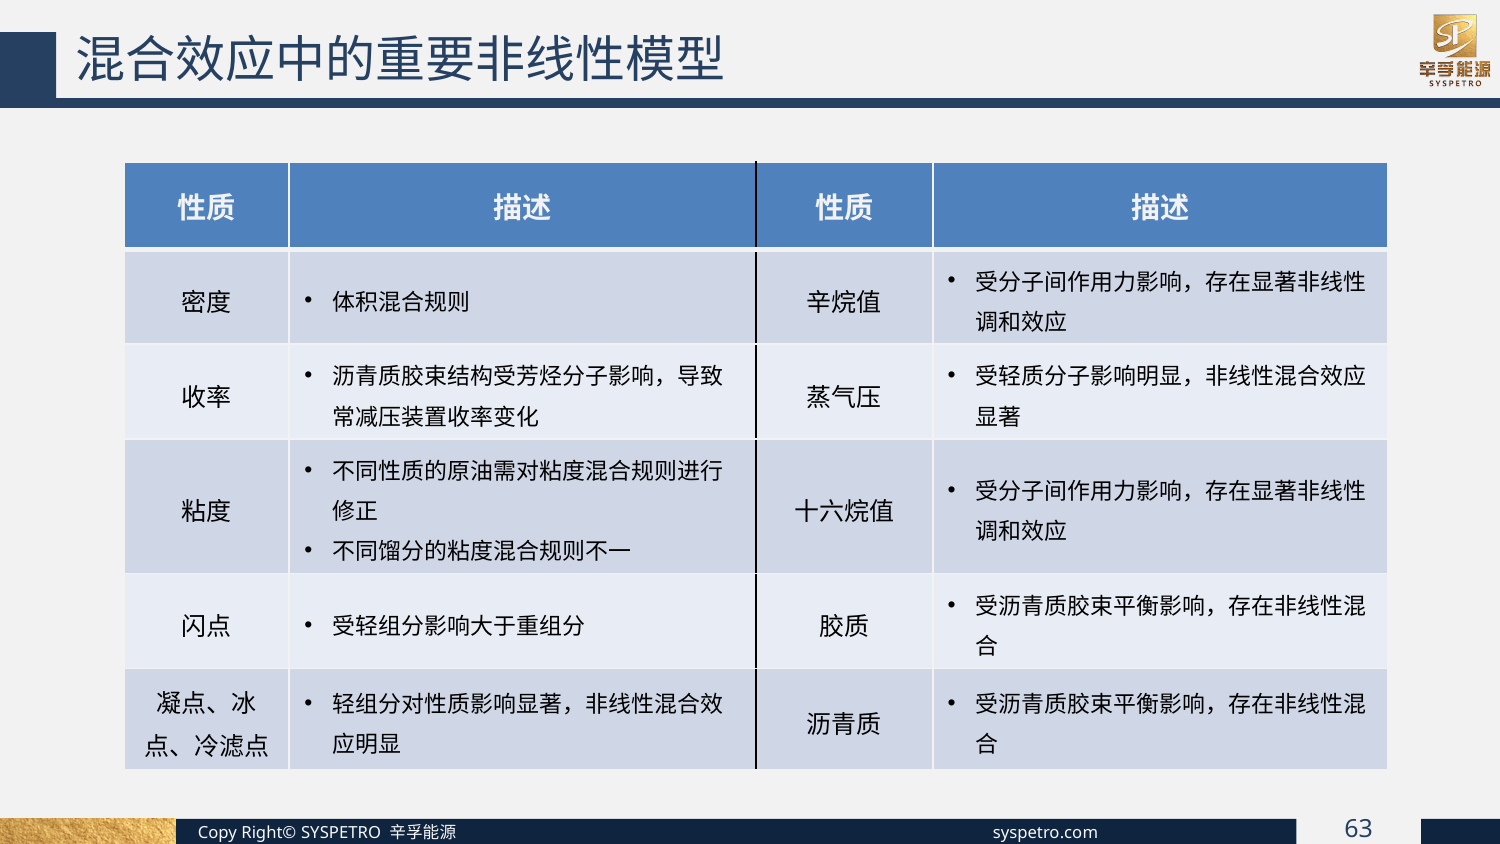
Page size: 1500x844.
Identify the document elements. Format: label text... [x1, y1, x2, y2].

table_cell 蒸气压 [757, 345, 932, 438]
table_cell 轻组分对性质影响显著，非线性混合效应明显 [290, 669, 755, 769]
table_cell 沥青质 [757, 669, 932, 769]
picture [0, 818, 176, 844]
picture [1416, 11, 1494, 89]
table_cell 受轻组分影响大于重组分 [290, 574, 755, 668]
table_cell 辛烷值 [757, 252, 932, 343]
table_header 描述 [934, 163, 1387, 247]
table_header 性质 [757, 163, 932, 247]
table_header 描述 [290, 163, 755, 247]
table_cell 闪点 [125, 574, 288, 668]
table_header 性质 [125, 163, 288, 247]
table_cell 体积混合规则 [290, 252, 755, 343]
table_cell 粘度 [125, 440, 288, 573]
table_cell 受沥青质胶束平衡影响，存在非线性混合 [934, 669, 1387, 769]
table_cell 密度 [125, 252, 288, 343]
table_cell 凝点、冰点、冷滤点 [125, 669, 288, 769]
table_cell 受分子间作用力影响，存在显著非线性调和效应 [934, 252, 1387, 343]
table_cell 受分子间作用力影响，存在显著非线性调和效应 [934, 440, 1387, 573]
table_cell 不同性质的原油需对粘度混合规则进行修正 不同馏分的粘度混合规则不一 [290, 440, 755, 573]
table_cell 十六烷值 [757, 440, 932, 573]
table_cell 沥青质胶束结构受芳烃分子影响，导致常减压装置收率变化 [290, 345, 755, 438]
table_cell 受沥青质胶束平衡影响，存在非线性混合 [934, 574, 1387, 668]
list 混合效应中的重要非线性模型 [71, 19, 1389, 96]
table_cell 受轻质分子影响明显，非线性混合效应显著 [934, 345, 1387, 438]
table_cell 收率 [125, 345, 288, 438]
table_cell 胶质 [757, 574, 932, 668]
